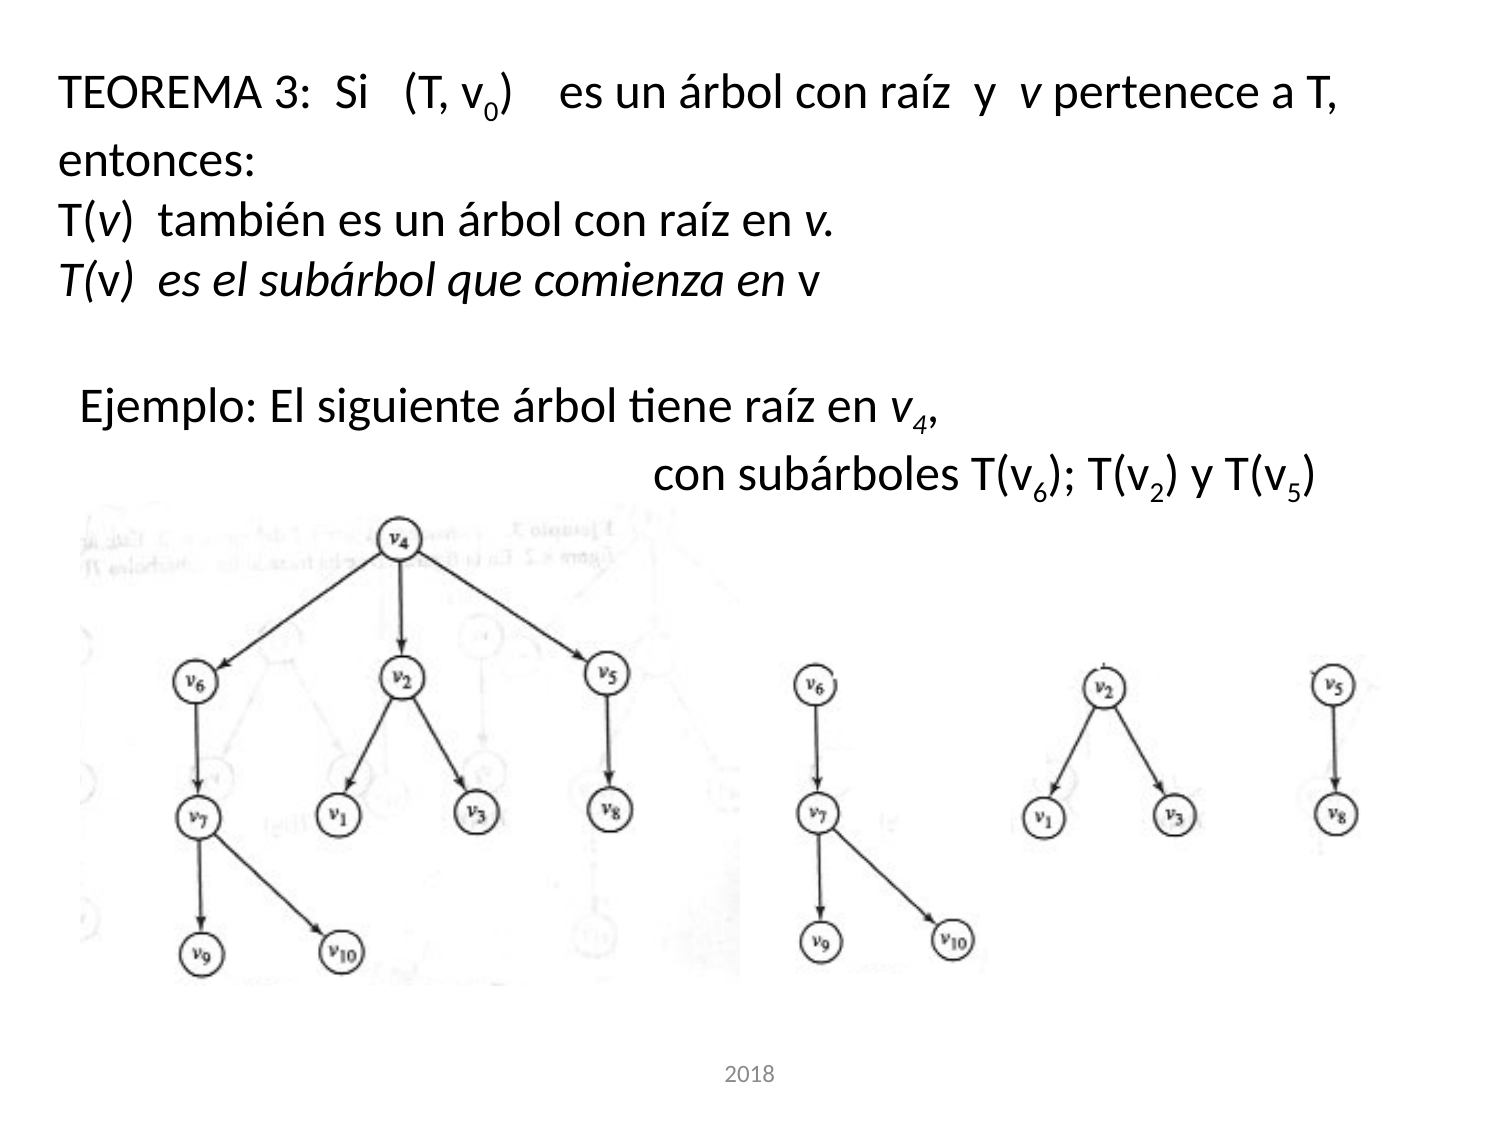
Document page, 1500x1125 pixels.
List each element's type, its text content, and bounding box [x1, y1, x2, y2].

footer 2018 [512, 1042, 988, 1103]
picture [768, 644, 989, 1002]
picture [1011, 654, 1206, 856]
text_box Ejemplo: El siguiente árbol tiene raíz en v4, con subárboles T(v6); T(v2) y T(v5) [64, 364, 1425, 516]
picture [80, 500, 740, 986]
text_box TEOREMA 3: Si (T, v0) es un árbol con raíz y v pertenece a T, entonces: T(v) también es un árbol con raíz en v. T(v) es el subárbol que comienza en v [43, 51, 1500, 314]
picture [1287, 654, 1382, 868]
